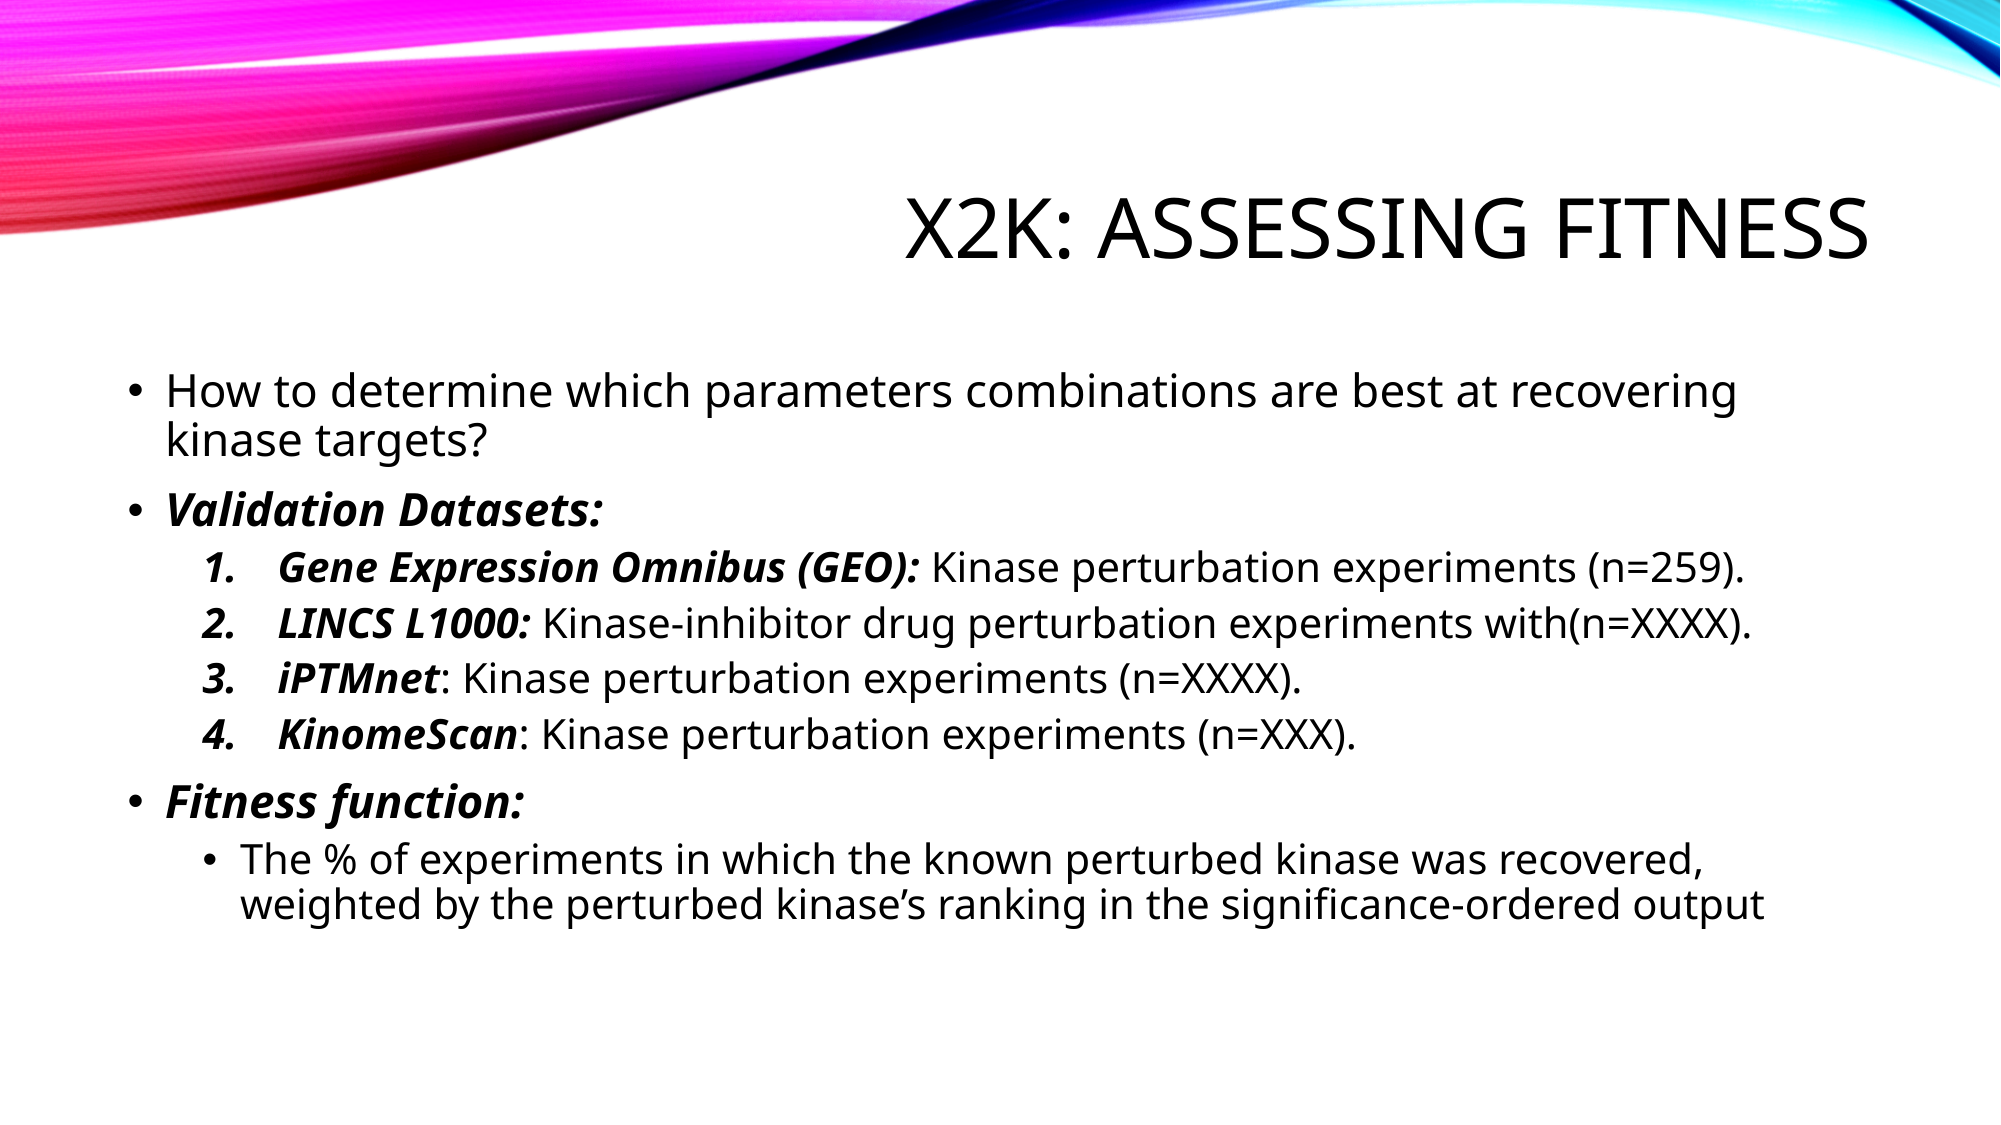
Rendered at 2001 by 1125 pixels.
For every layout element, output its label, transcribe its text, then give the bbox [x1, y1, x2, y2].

picture [1910, 0, 2000, 45]
picture [1890, 0, 2000, 75]
title X2K: Assessing fitness [474, 125, 1888, 338]
picture [0, 0, 2000, 237]
list How to determine which parameters combinations are best at recovering kinase targets? Validation Datasets: Gene Expression Omnibus (GEO): Kinase perturbation experiments (n=259). LINCS L1000: Kinase-inhibitor drug perturbation experiments with(n=XXXX). iPTMnet: Kinase perturbation experiments (n=XXXX). KinomeScan: Kinase perturbation experiments (n=XXX). Fitness function: The % of experiments in which the known perturbed kinase was recovered, weighted by the perturbed kinase’s ranking in the significance-ordered output [112, 360, 1888, 1021]
